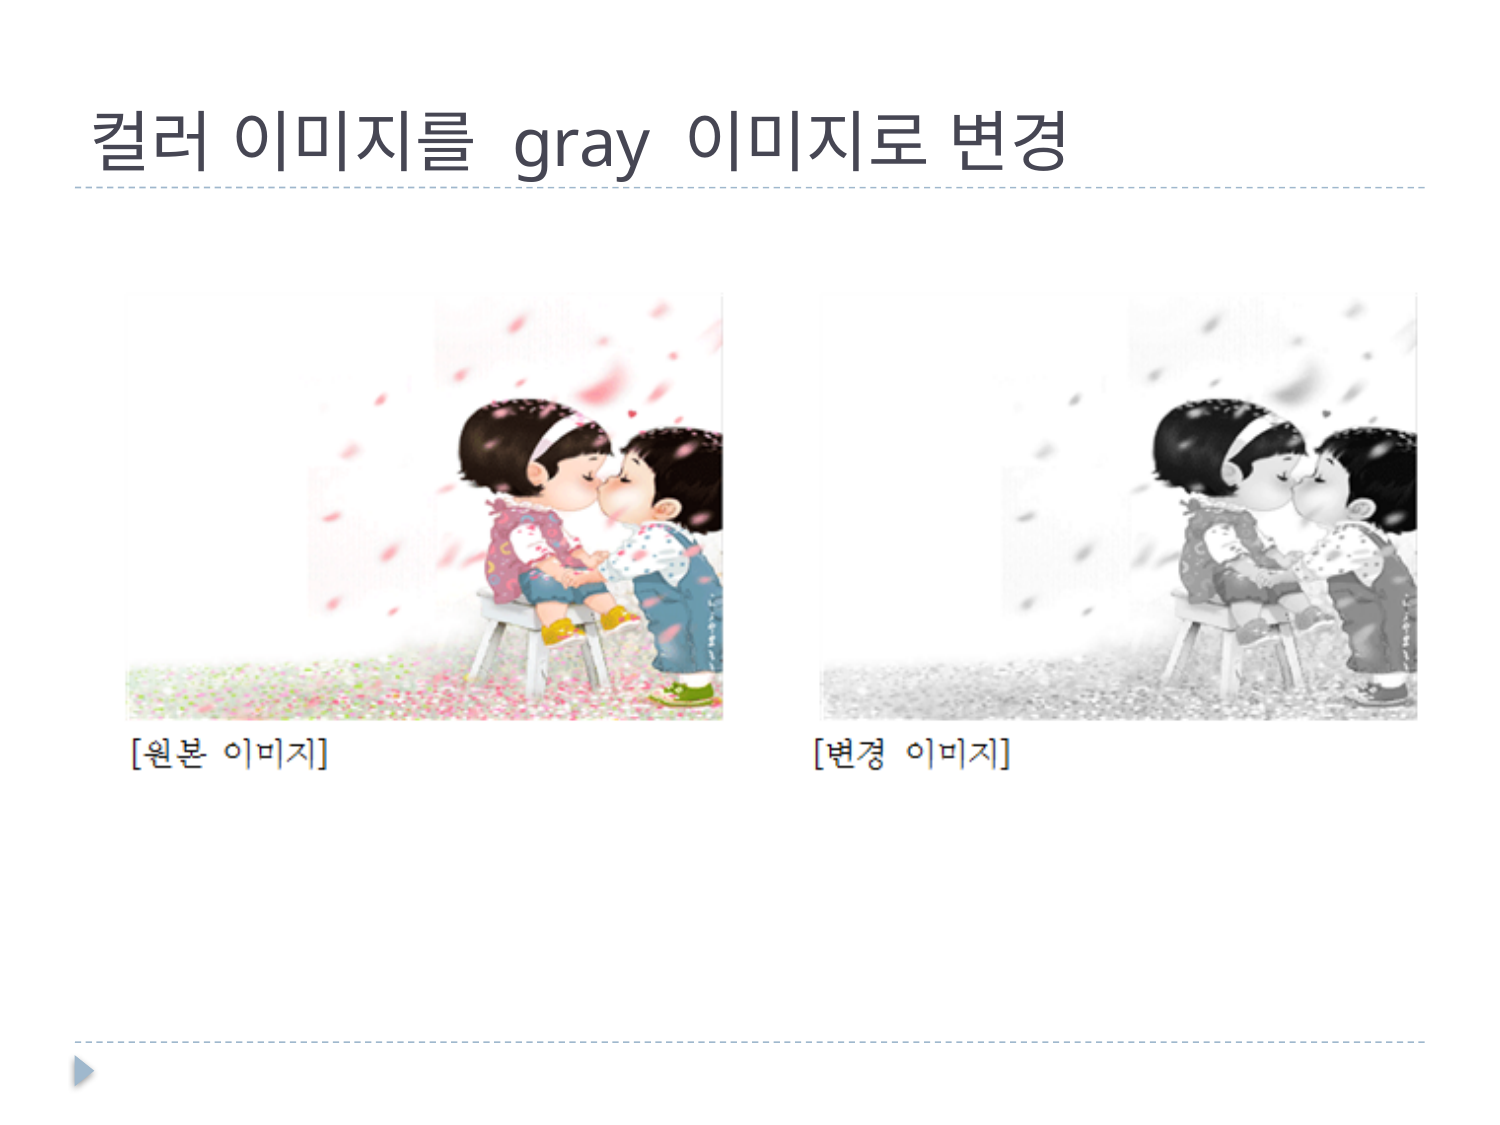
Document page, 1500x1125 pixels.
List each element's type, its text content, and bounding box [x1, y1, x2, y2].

title 컬러 이미지를 gray 이미지로 변경 [75, 24, 1425, 188]
picture [100, 278, 1463, 799]
